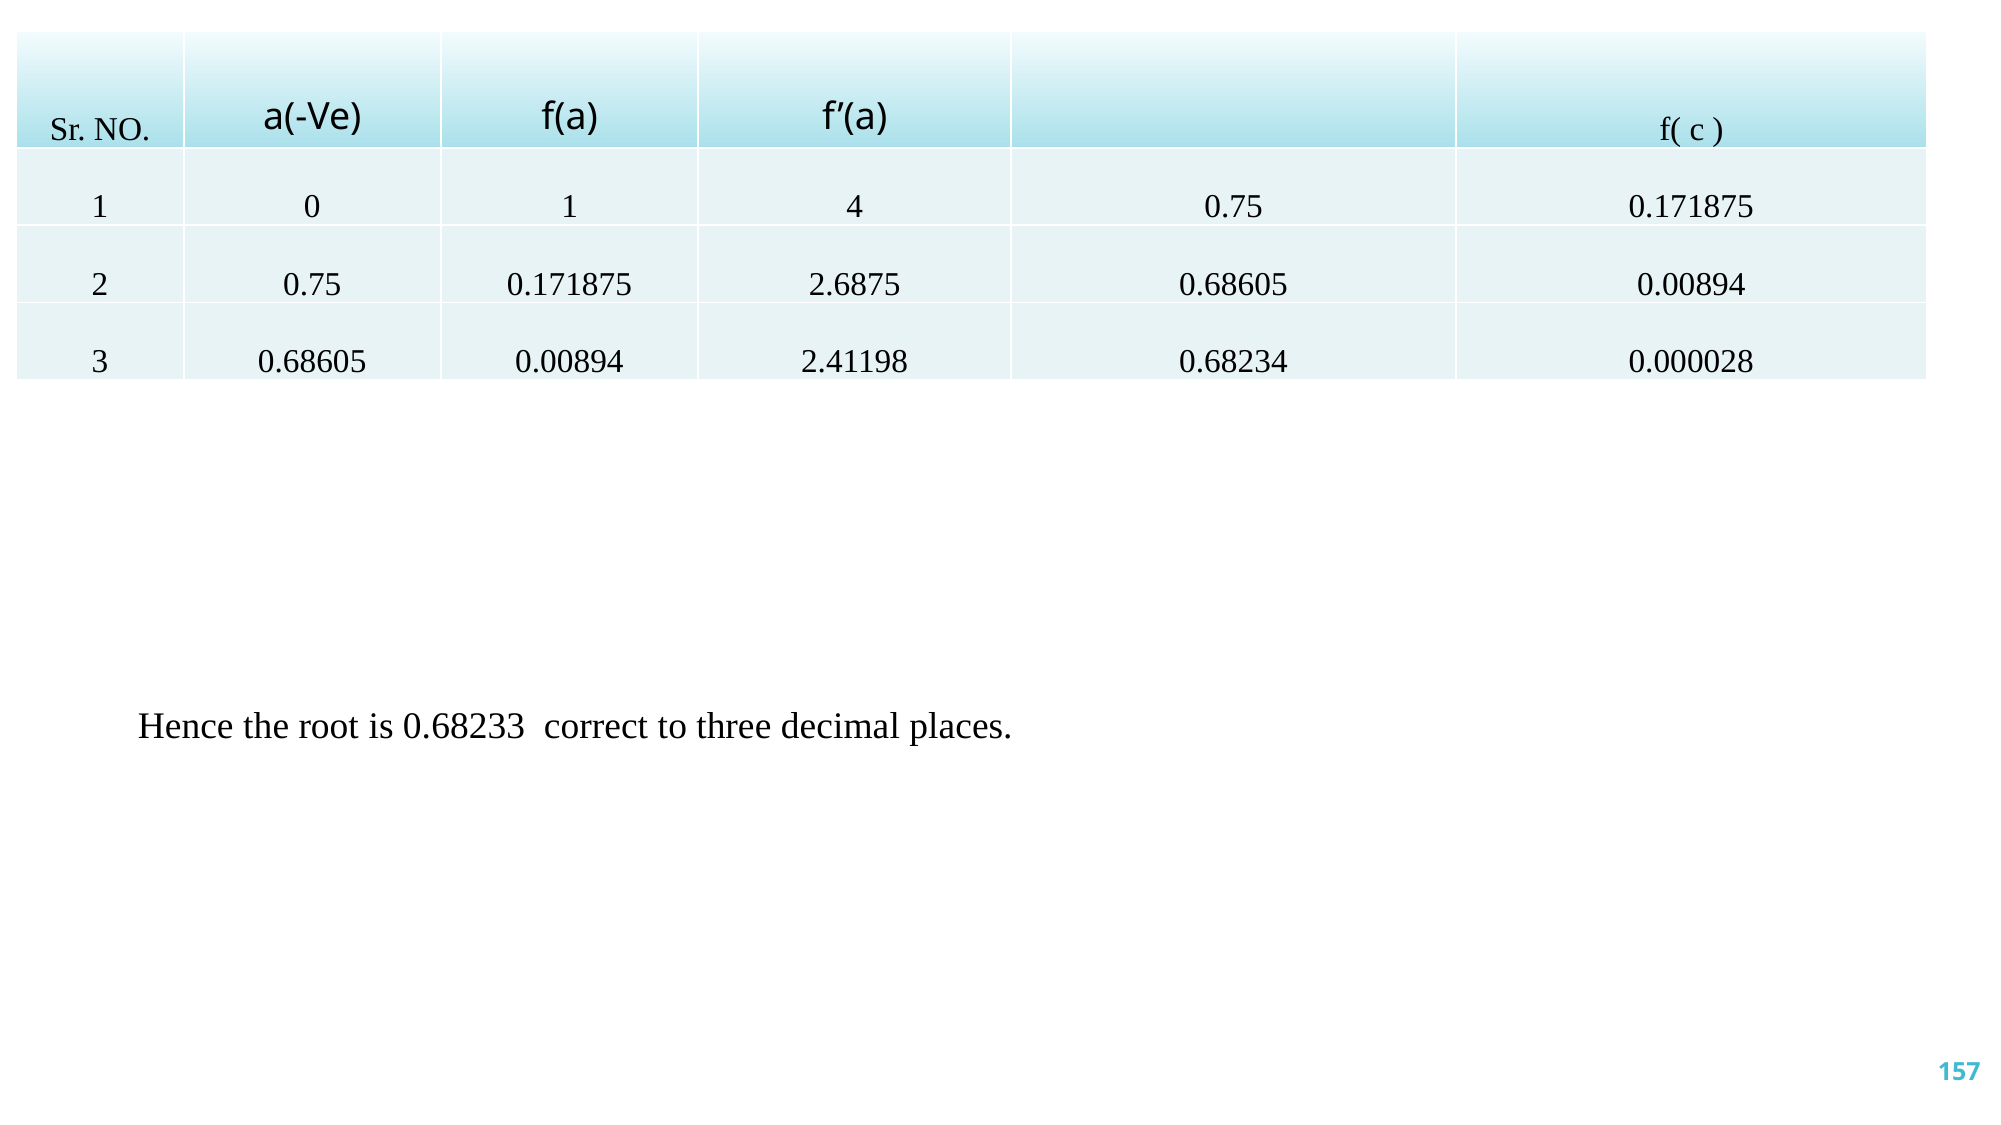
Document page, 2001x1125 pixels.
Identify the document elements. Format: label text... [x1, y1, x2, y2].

slide_number 157 [1744, 1042, 1996, 1103]
text_box Hence the root is 0.68233 correct to three decimal places. [123, 693, 1517, 754]
